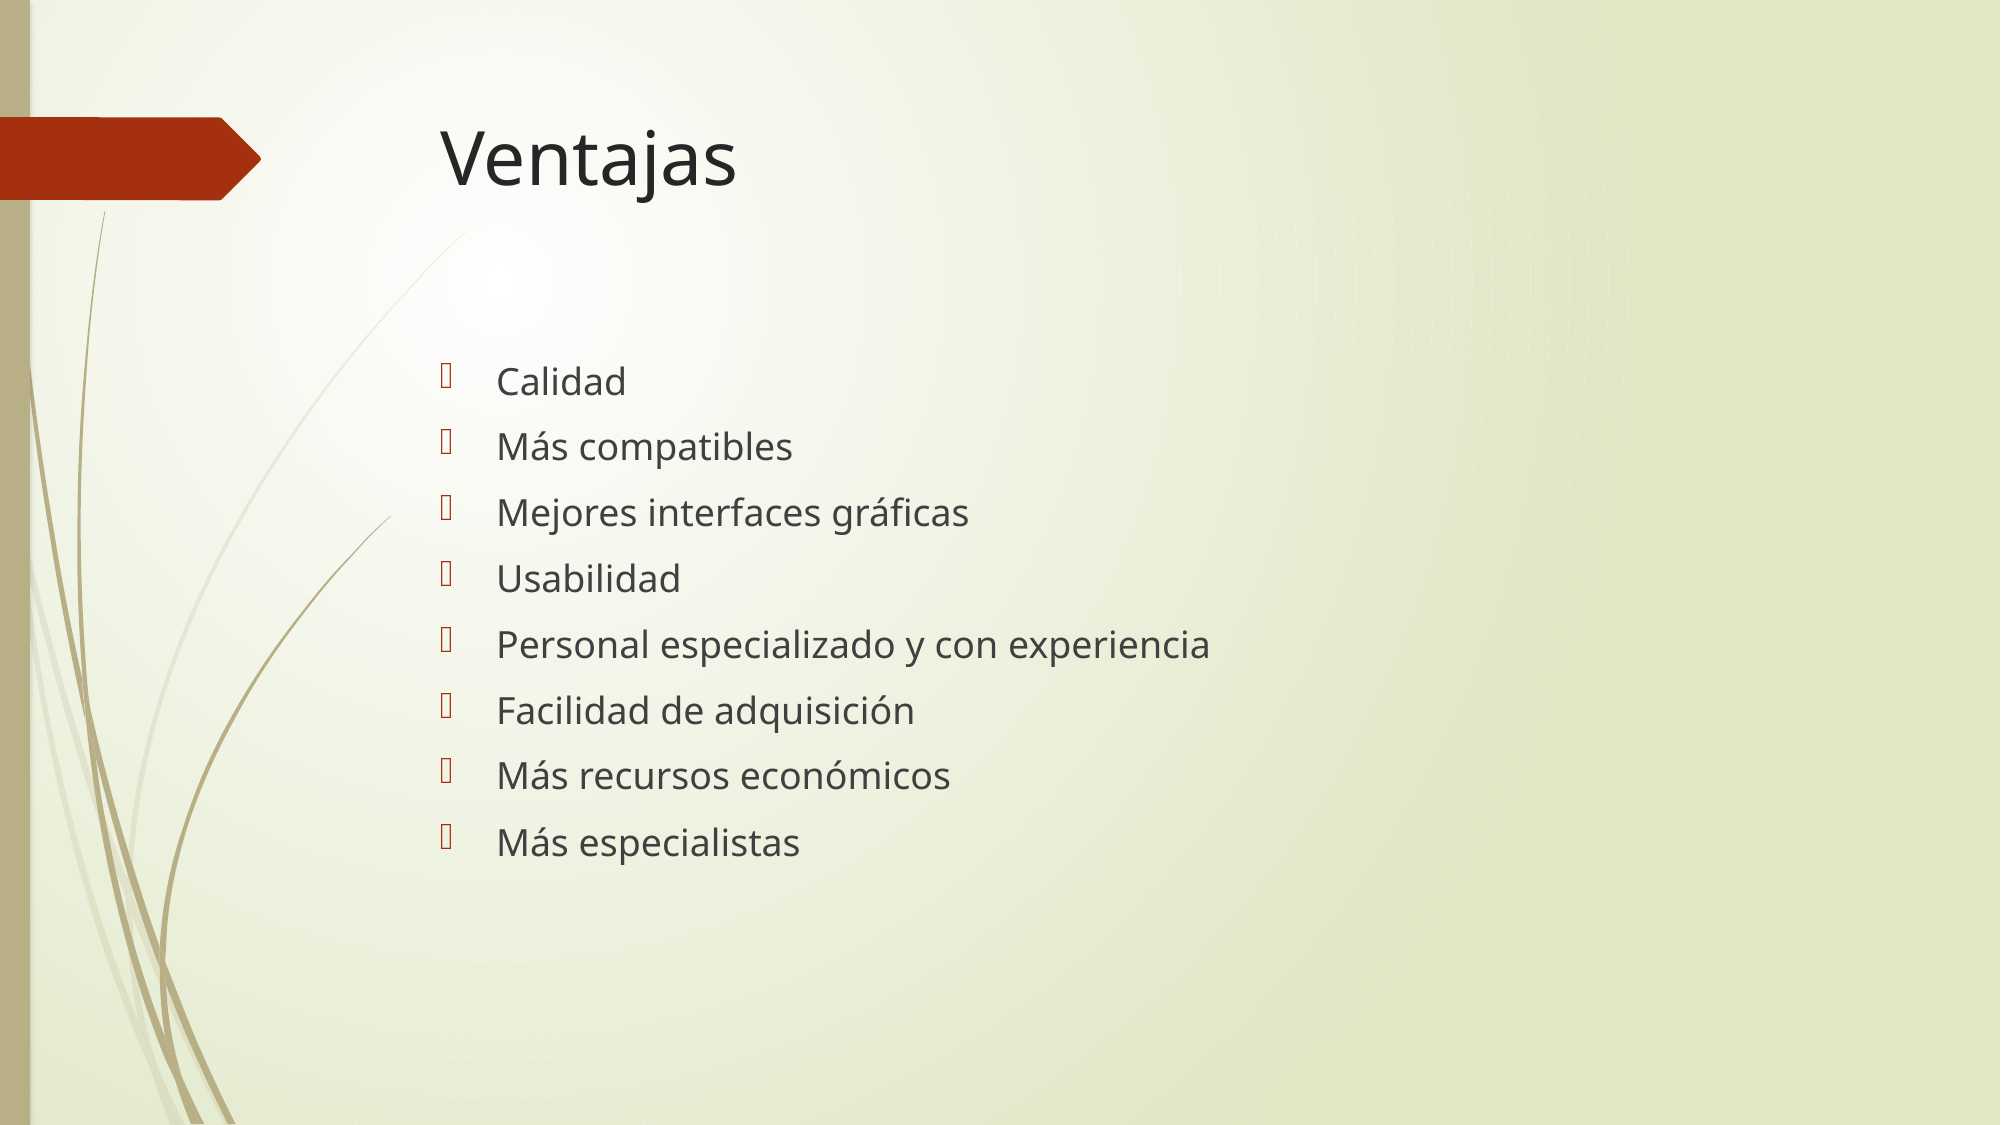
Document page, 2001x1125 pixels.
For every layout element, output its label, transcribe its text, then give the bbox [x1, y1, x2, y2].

list Calidad Más compatibles Mejores interfaces gráficas Usabilidad Personal especializado y con experiencia Facilidad de adquisición Más recursos económicos Más especialistas [424, 350, 1888, 970]
title Ventajas [425, 102, 1888, 313]
